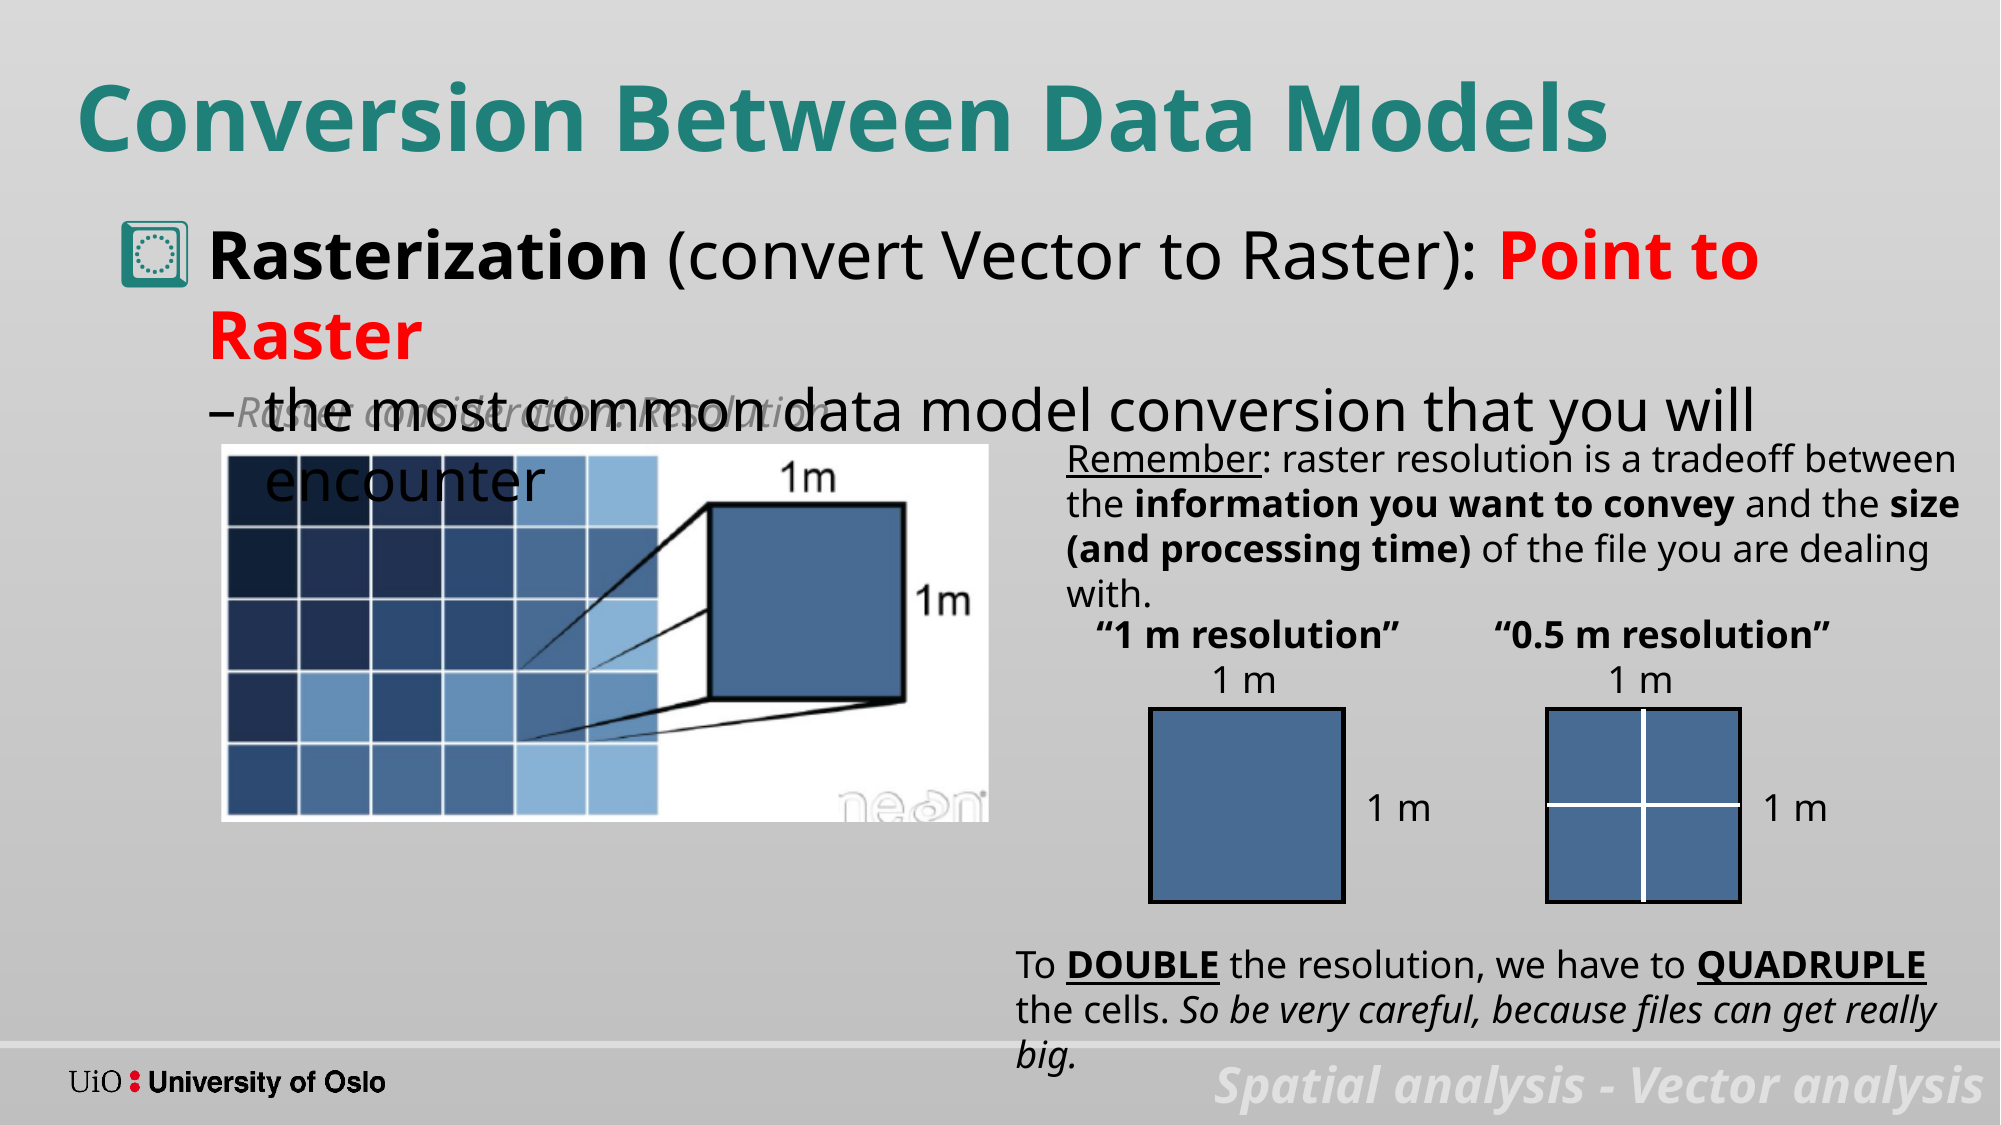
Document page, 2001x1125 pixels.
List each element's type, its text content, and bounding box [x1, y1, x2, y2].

text_box 1 m [1196, 648, 1302, 708]
text_box “0.5 m resolution” [1479, 603, 1845, 664]
text_box 1 m [1350, 776, 1457, 837]
text_box To DOUBLE the resolution, we have to QUADRUPLE the cells. So be very careful, because files can get really big. [1000, 933, 1982, 1084]
text_box 1 m [1592, 648, 1699, 708]
picture [221, 444, 989, 822]
text_box [1546, 708, 1741, 903]
text_box 1 m [1747, 776, 1853, 837]
text_box Rasterization (convert Vector to Raster): Point to Raster the most common data model conversion that you will encounter [103, 205, 2000, 521]
text_box “1 m resolution” [1081, 603, 1415, 664]
text_box Conversion Between Data Models [60, 52, 2000, 177]
text_box [1149, 708, 1345, 903]
picture [69, 1070, 385, 1098]
text_box Remember: raster resolution is a tradeoff between the information you want to convey and the size (and processing time) of the file you are dealing with. [1051, 521, 1976, 623]
